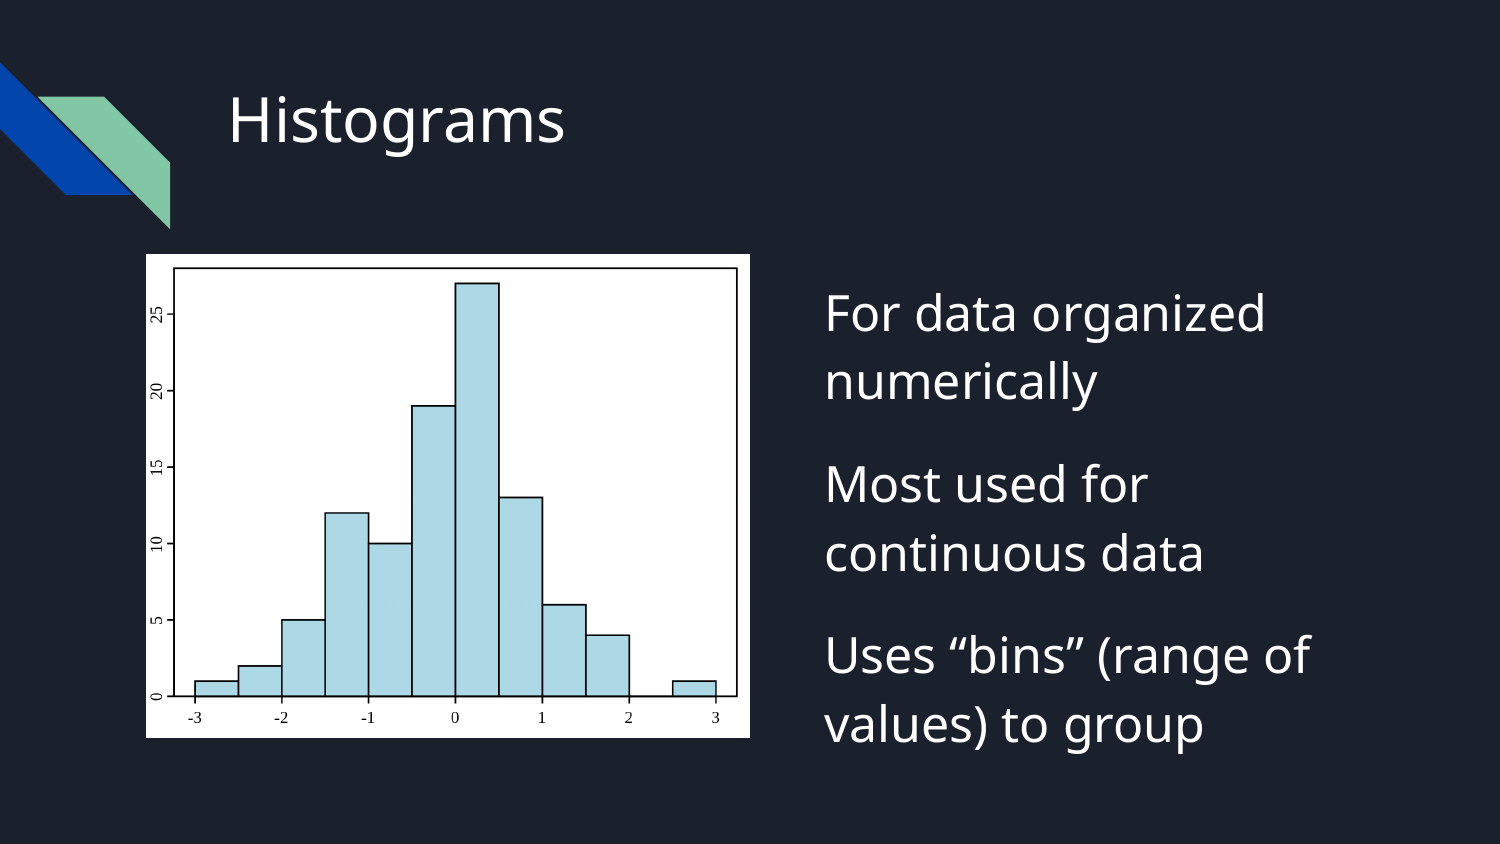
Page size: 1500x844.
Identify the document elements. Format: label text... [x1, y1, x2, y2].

list For data organized numerically Most used for continuous data Uses “bins” (range of values) to group [809, 257, 1368, 735]
picture [146, 254, 751, 738]
title Histograms [212, 64, 1368, 215]
